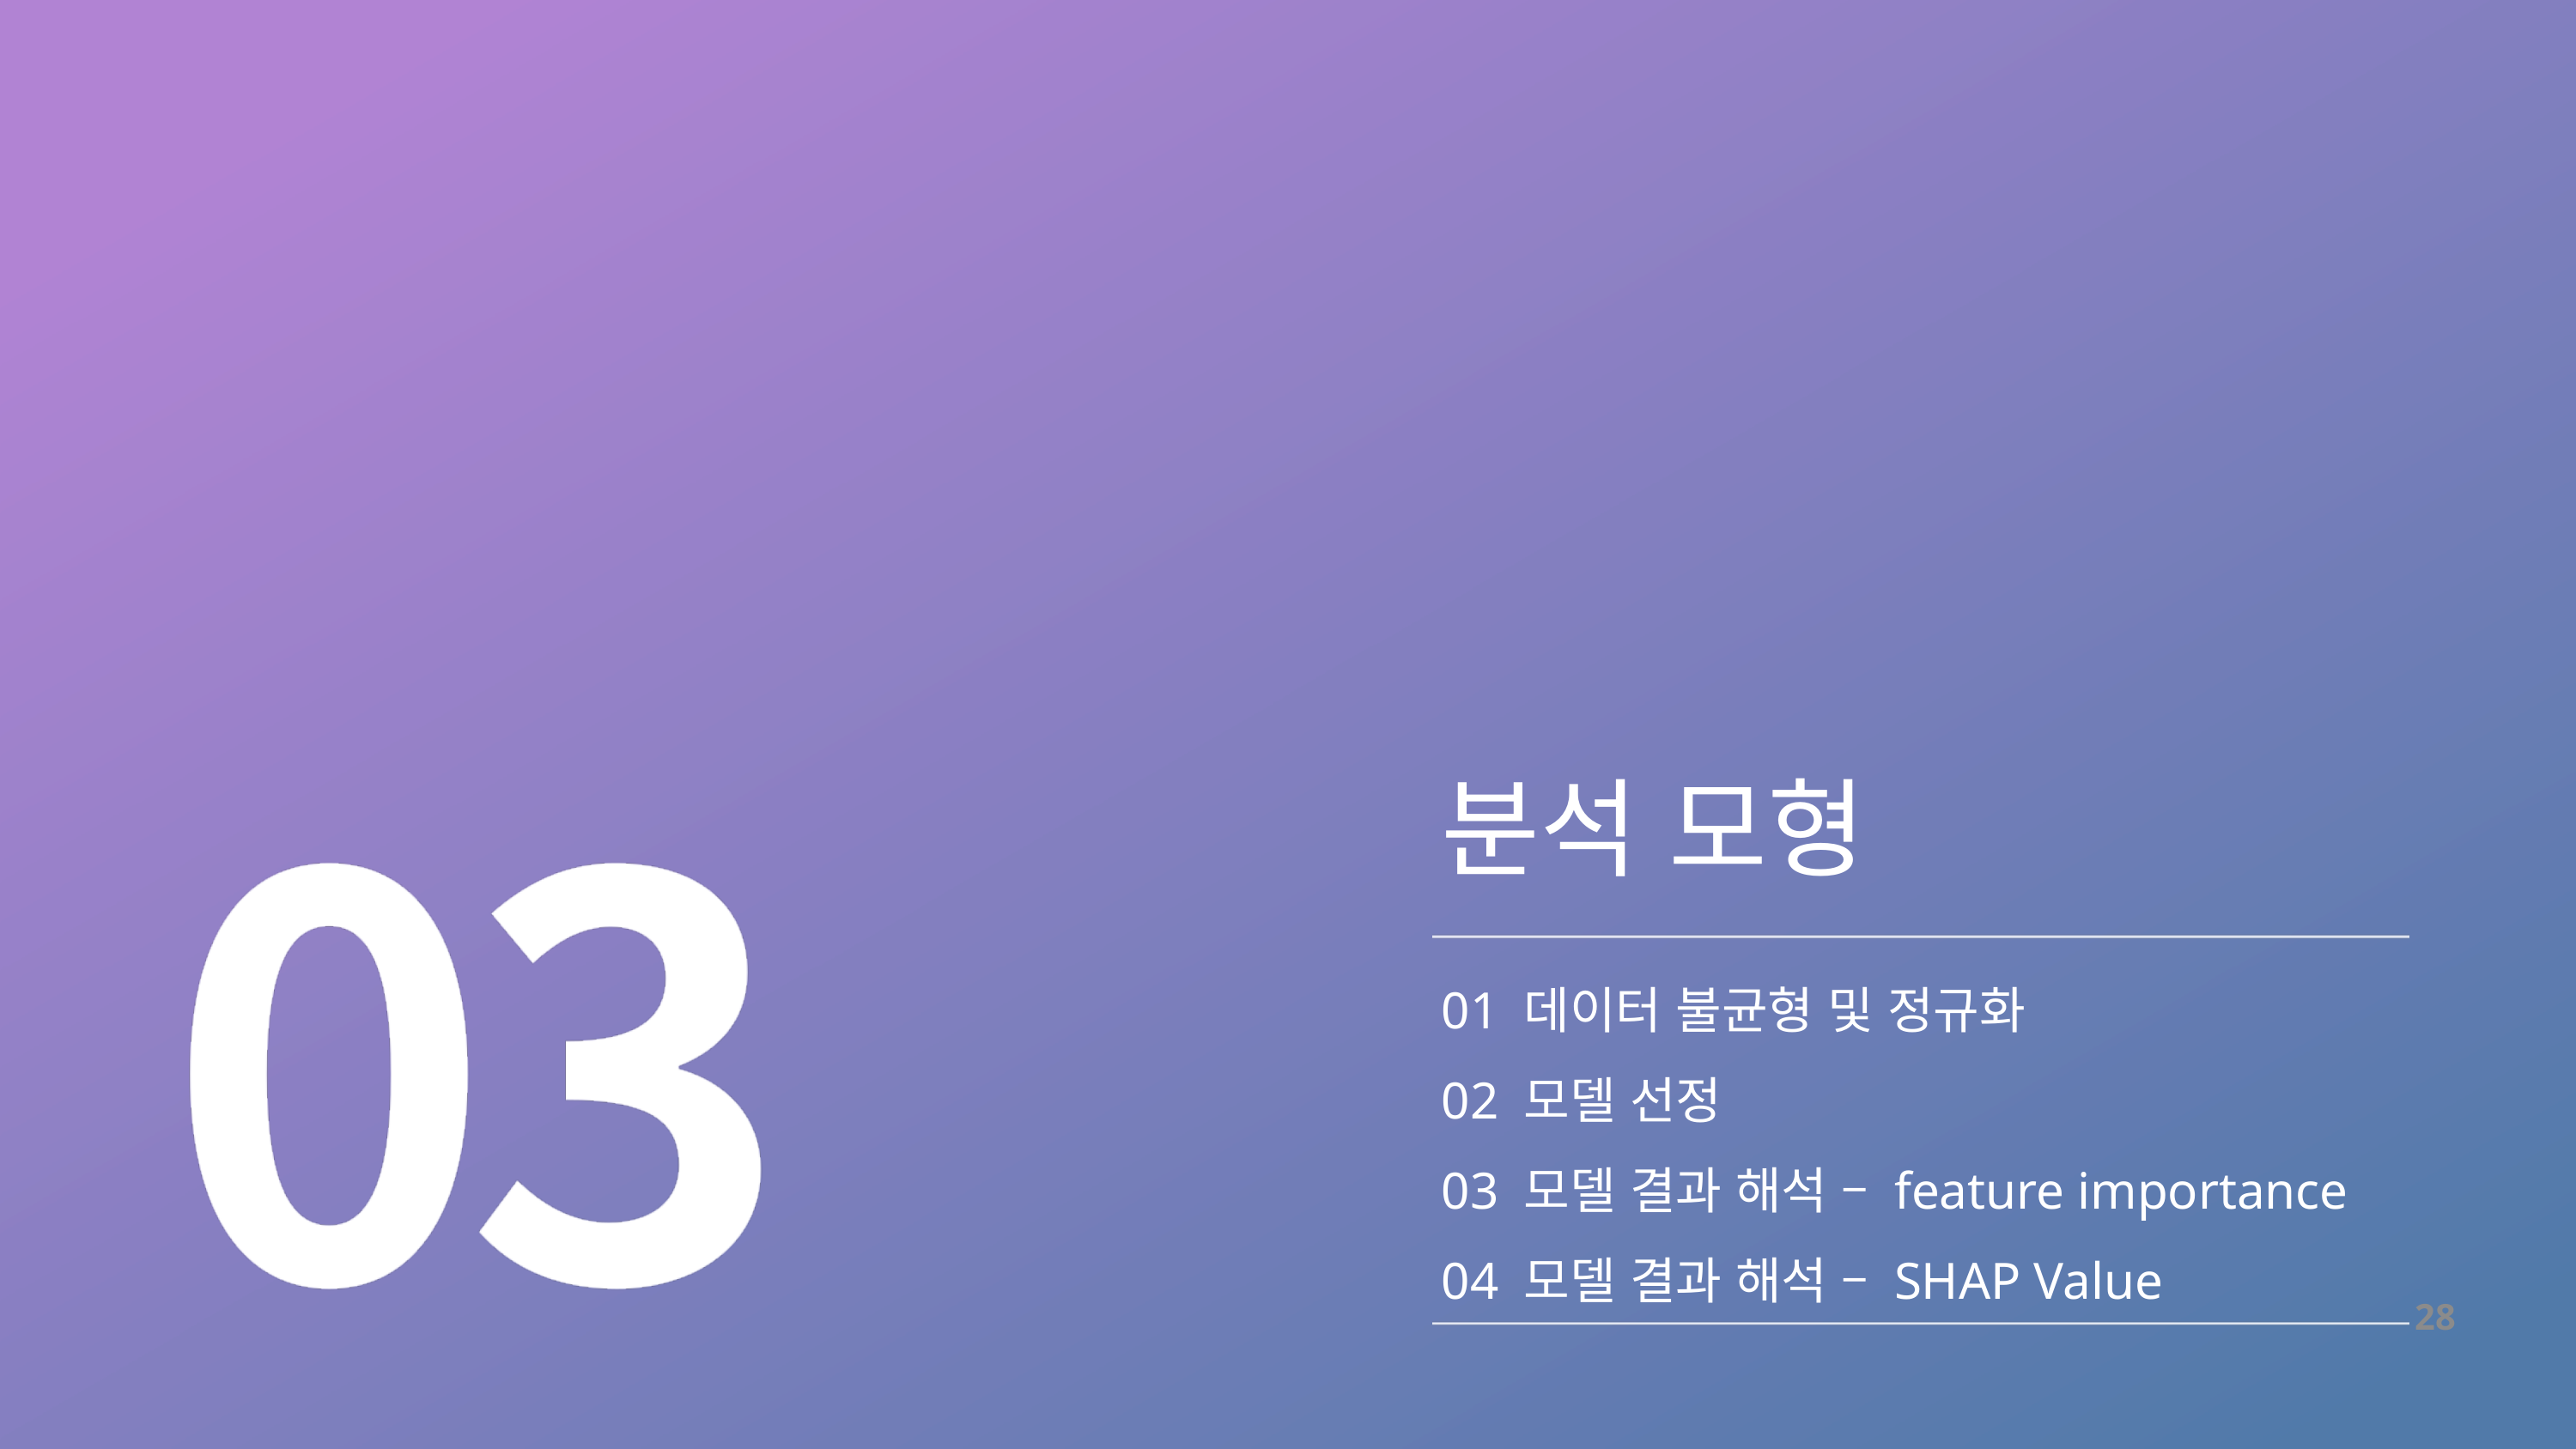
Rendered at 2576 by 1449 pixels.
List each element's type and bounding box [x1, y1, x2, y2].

text_box [0, 0, 2576, 1449]
picture [82, 578, 1018, 1449]
text_box [1432, 932, 2410, 942]
text_box [1432, 1319, 2410, 1328]
